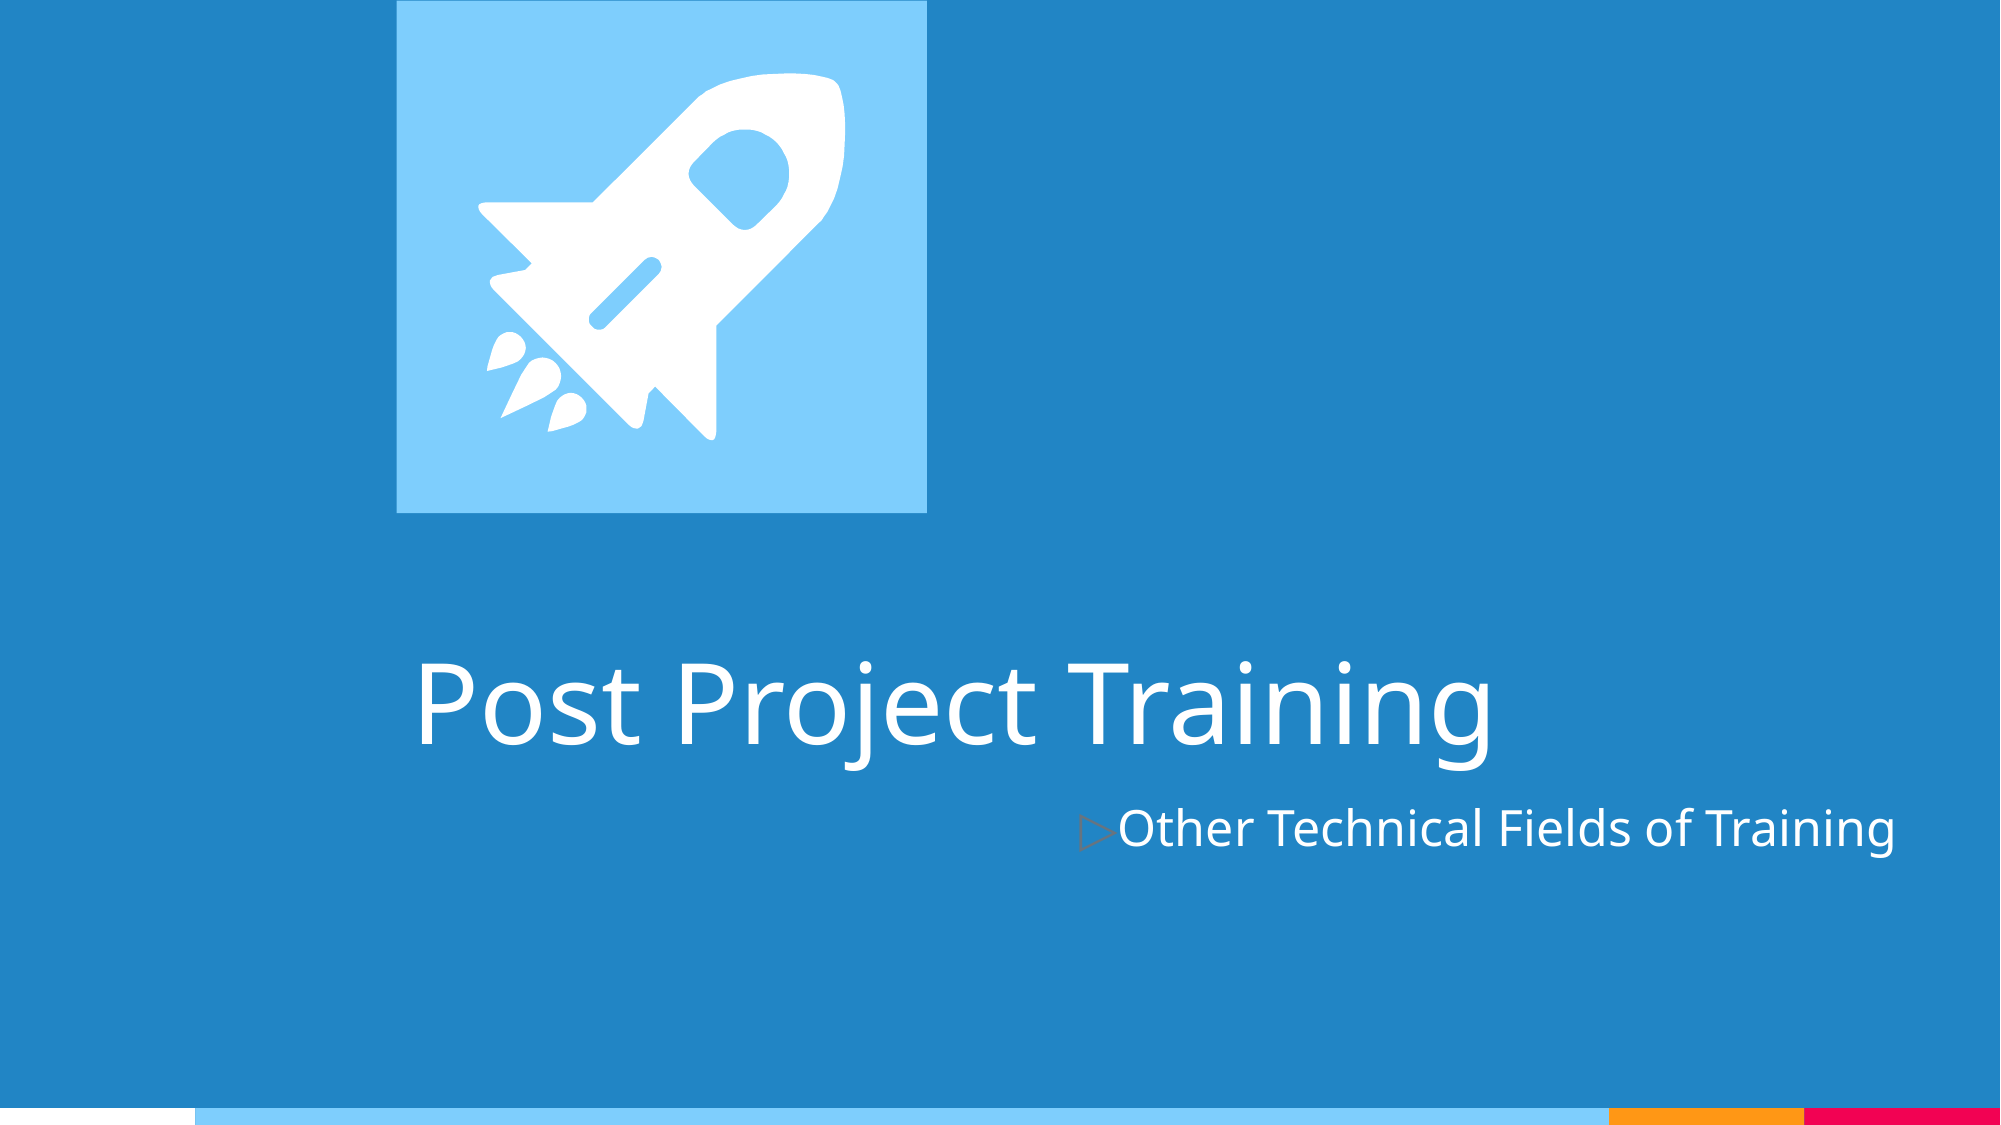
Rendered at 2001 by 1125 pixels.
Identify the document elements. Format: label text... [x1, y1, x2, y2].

title Post Project Training [396, 528, 1913, 782]
subtitle Other Technical Fields of Training [826, 781, 1913, 954]
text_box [478, 73, 846, 441]
text_box [396, 0, 927, 514]
